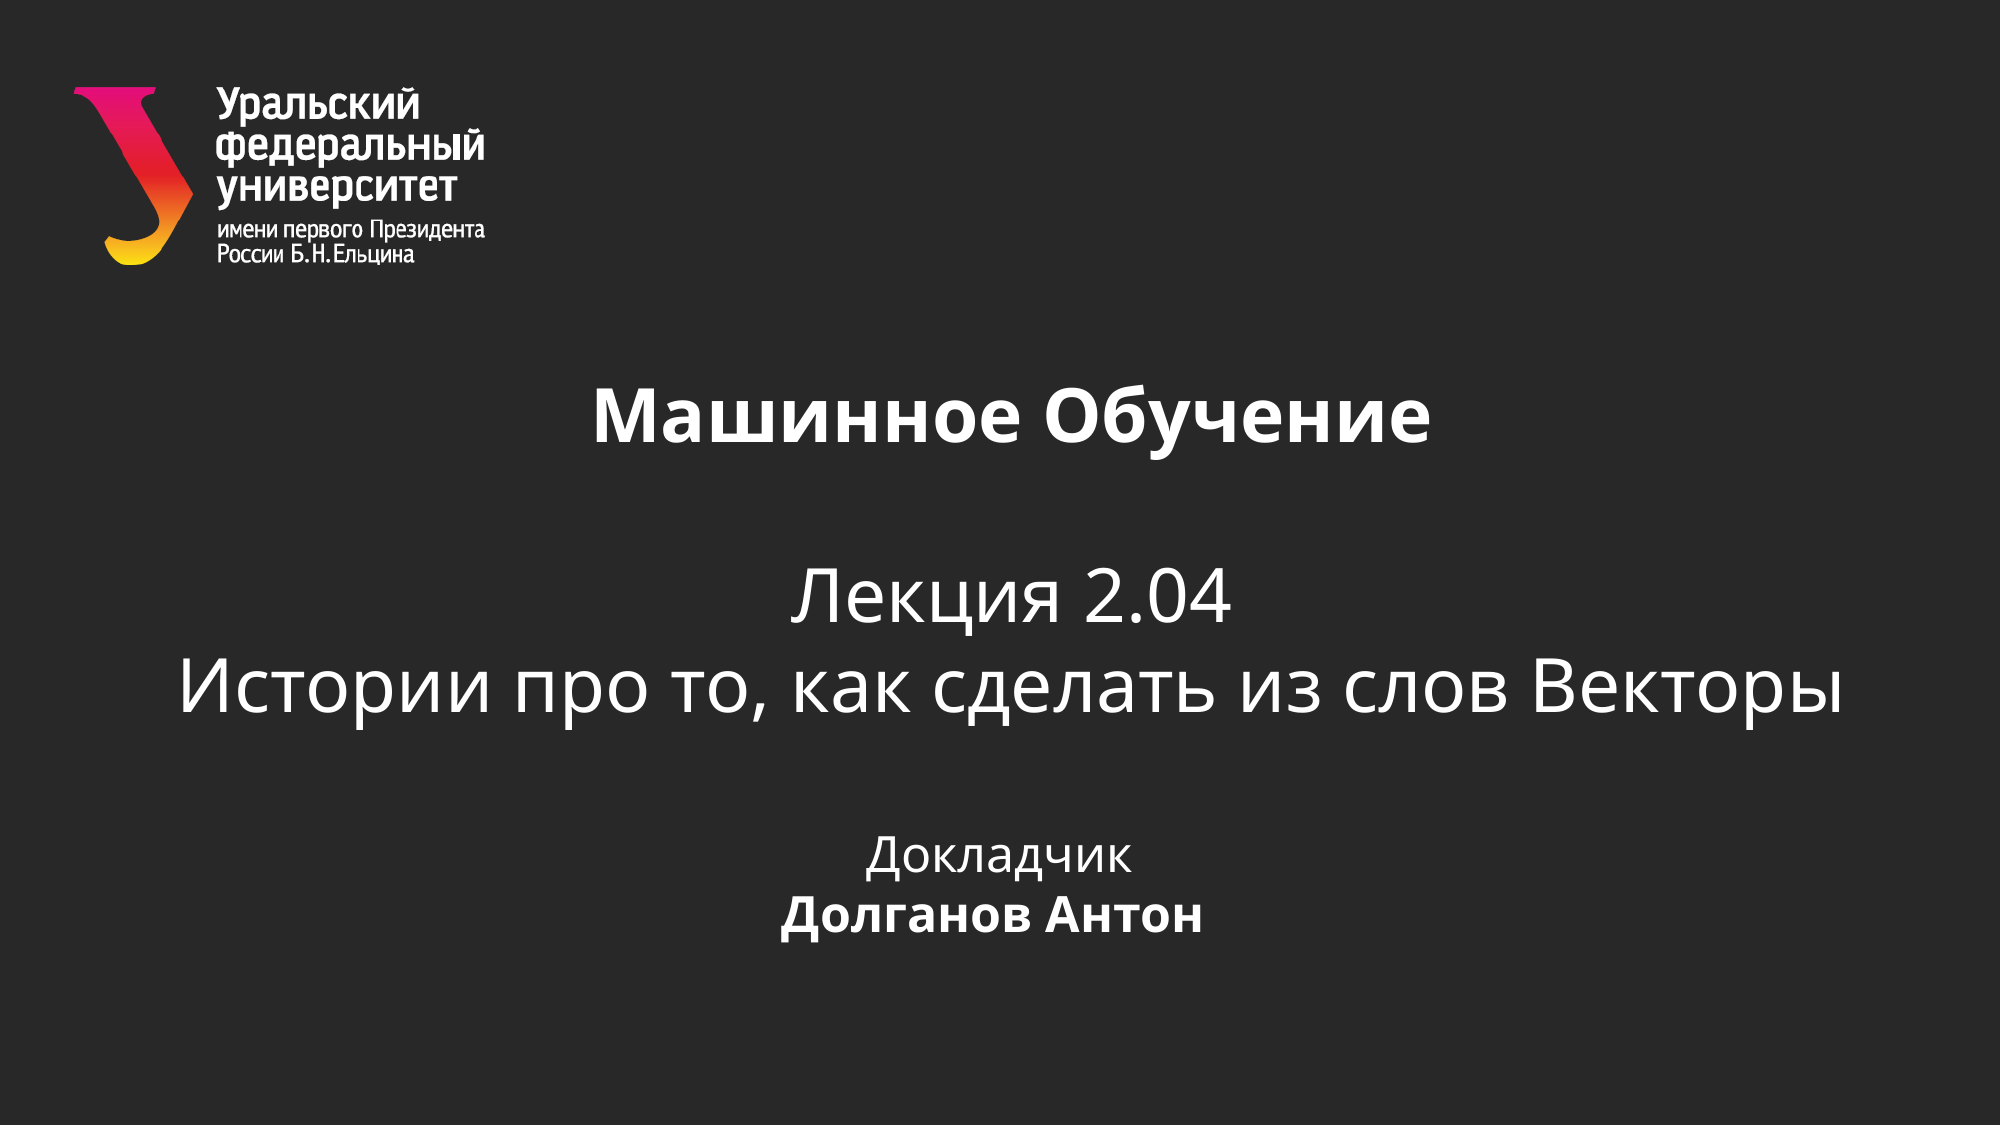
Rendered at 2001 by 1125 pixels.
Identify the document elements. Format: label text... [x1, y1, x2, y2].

text_box Докладчик Долганов Антон [588, 810, 1412, 955]
picture [4, 2, 555, 352]
text_box Машинное Обучение Лекция 2.04 Истории про то, как сделать из слов Векторы [66, 397, 1957, 787]
